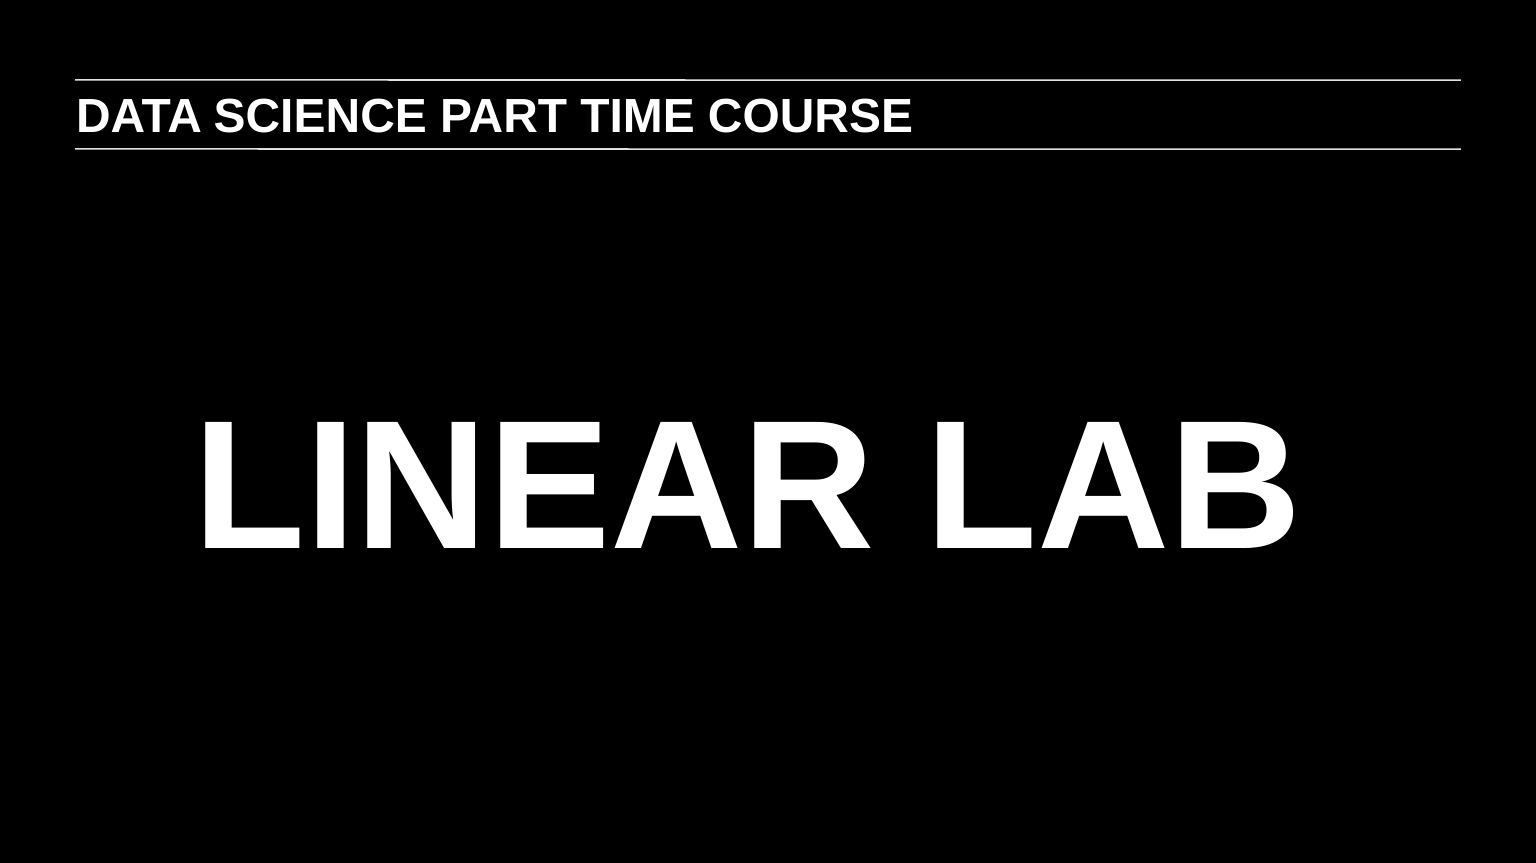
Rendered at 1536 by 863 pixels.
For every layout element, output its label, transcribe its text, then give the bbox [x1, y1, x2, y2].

list DATA SCIENCE PART TIME COURSE [60, 80, 1112, 184]
title LINEAR LAB [56, 182, 1440, 823]
